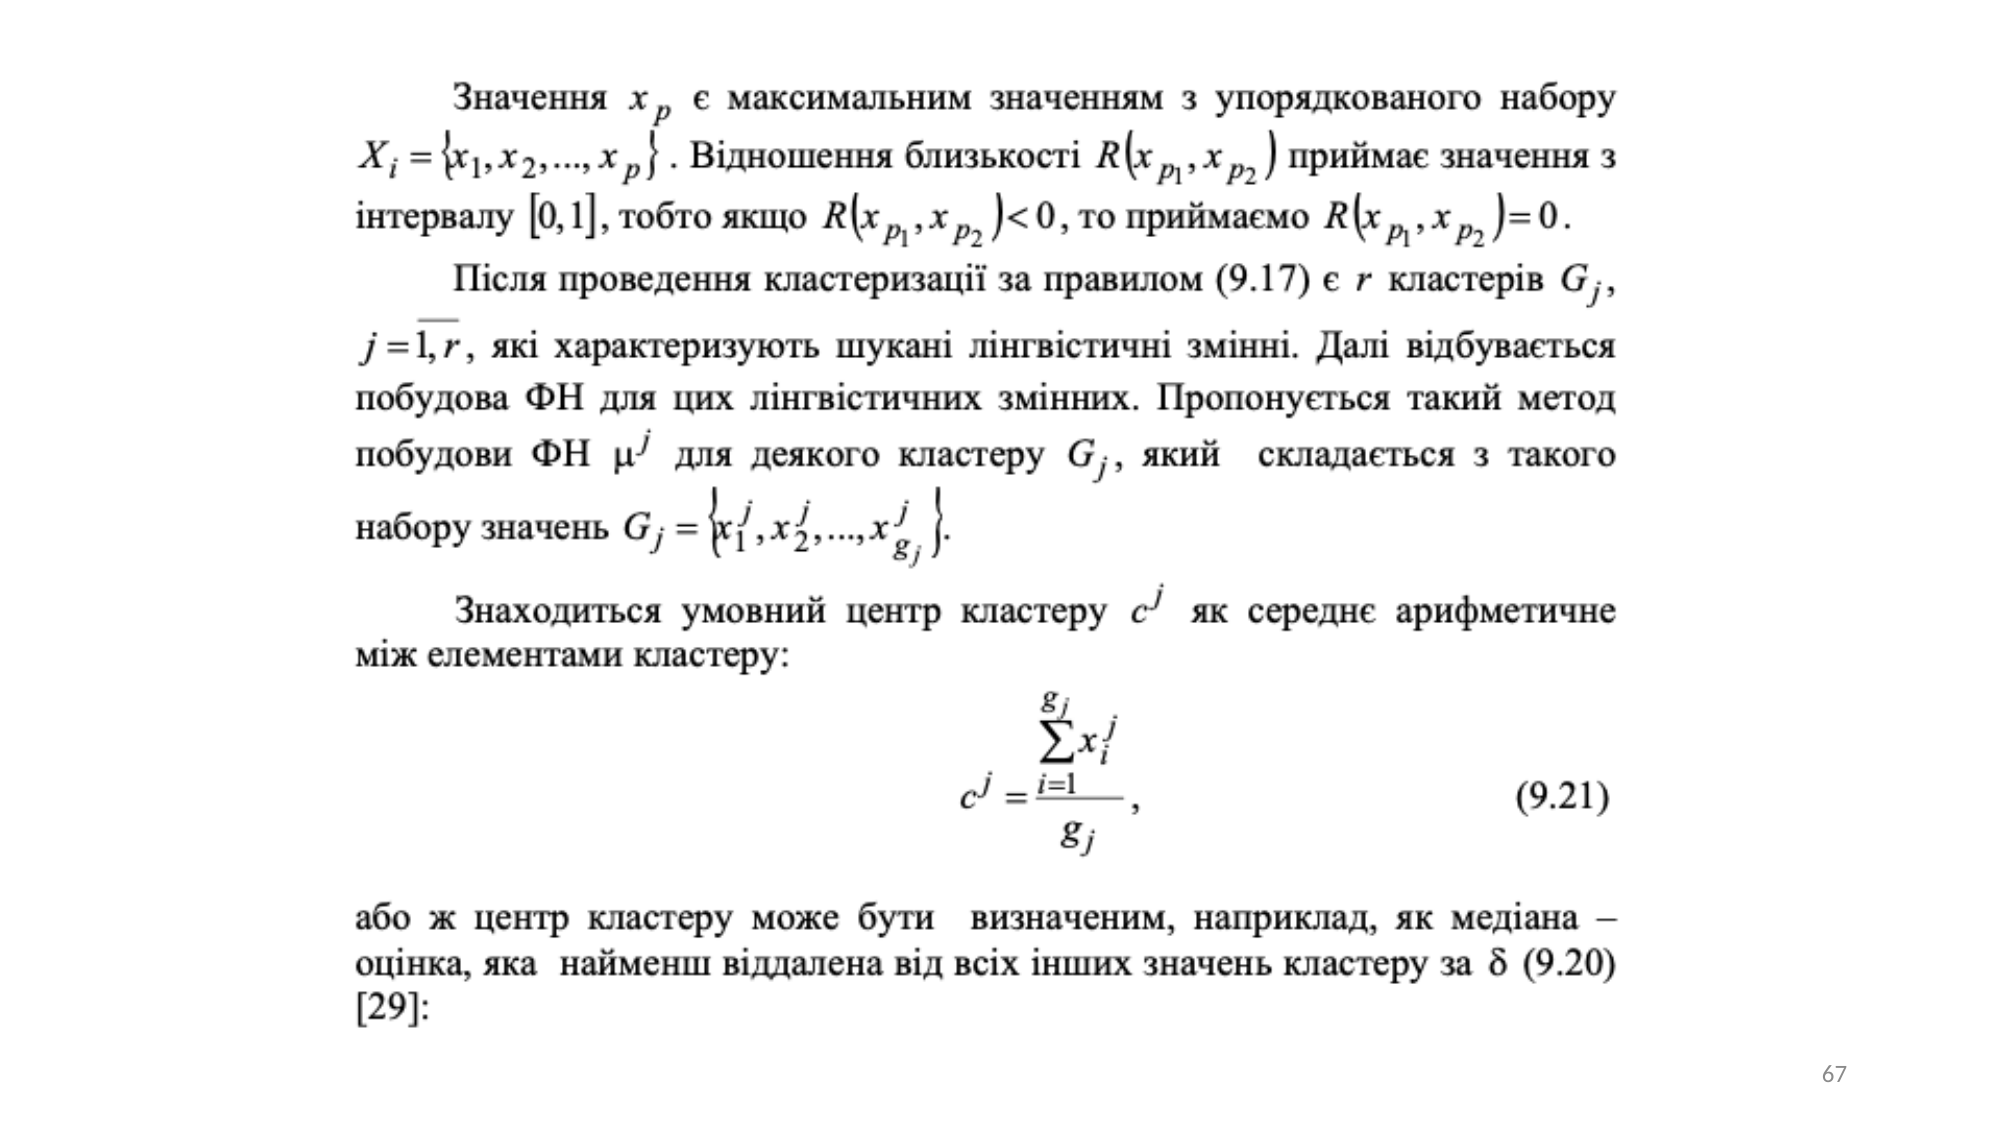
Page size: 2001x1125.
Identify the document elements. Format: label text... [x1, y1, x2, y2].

slide_number 67 [1412, 1042, 1863, 1103]
picture [315, 68, 1685, 1057]
